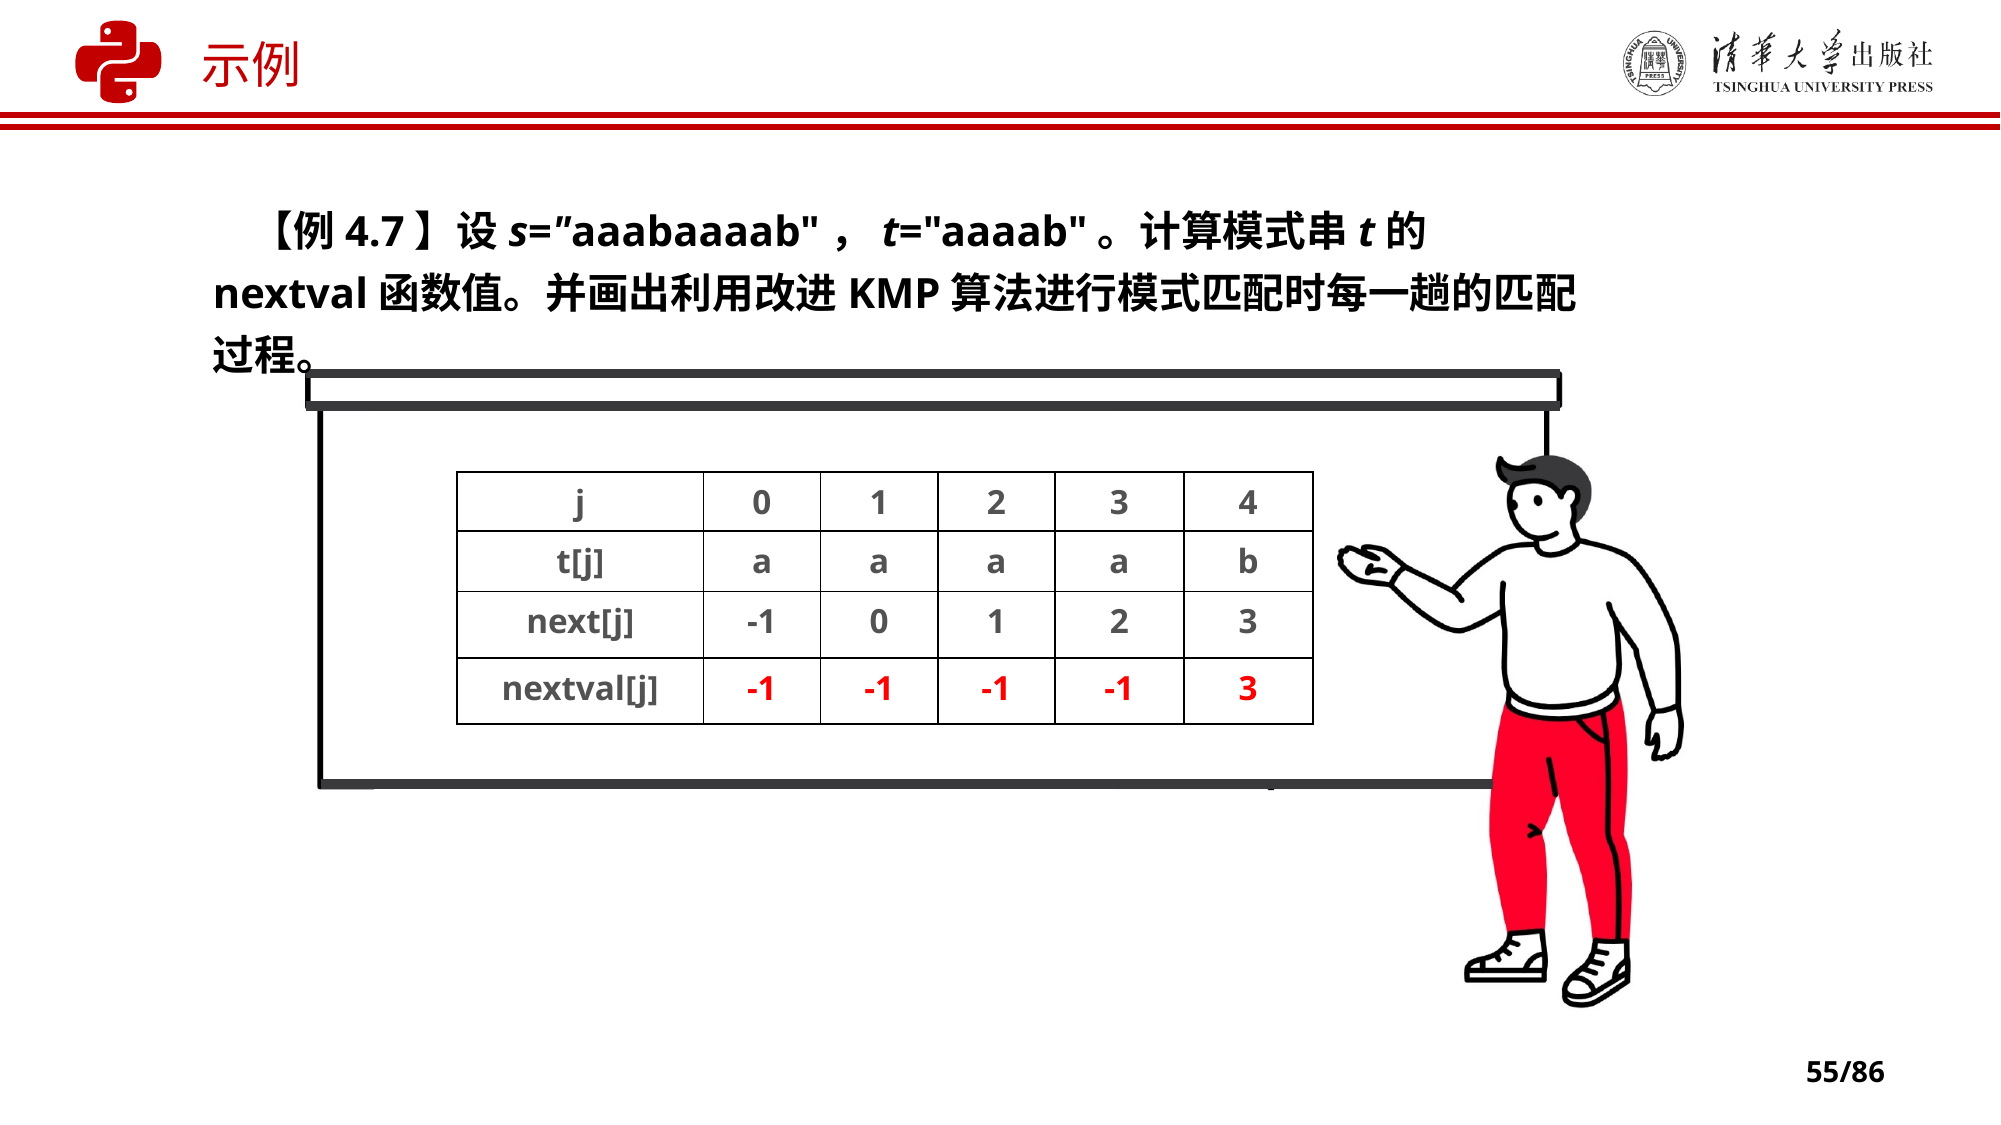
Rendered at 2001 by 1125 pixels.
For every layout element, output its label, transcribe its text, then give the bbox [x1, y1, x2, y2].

text_box 示例 [187, 38, 317, 101]
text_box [201, 328, 1733, 1048]
text_box 【例4.7】设s="aaabaaaab"，t="aaaab"。计算模式串t的nextval函数值。并画出利用改进KMP算法进行模式匹配时每一趟的匹配过程。 [198, 184, 1593, 330]
slide_number 55/86 [1433, 1042, 1900, 1103]
